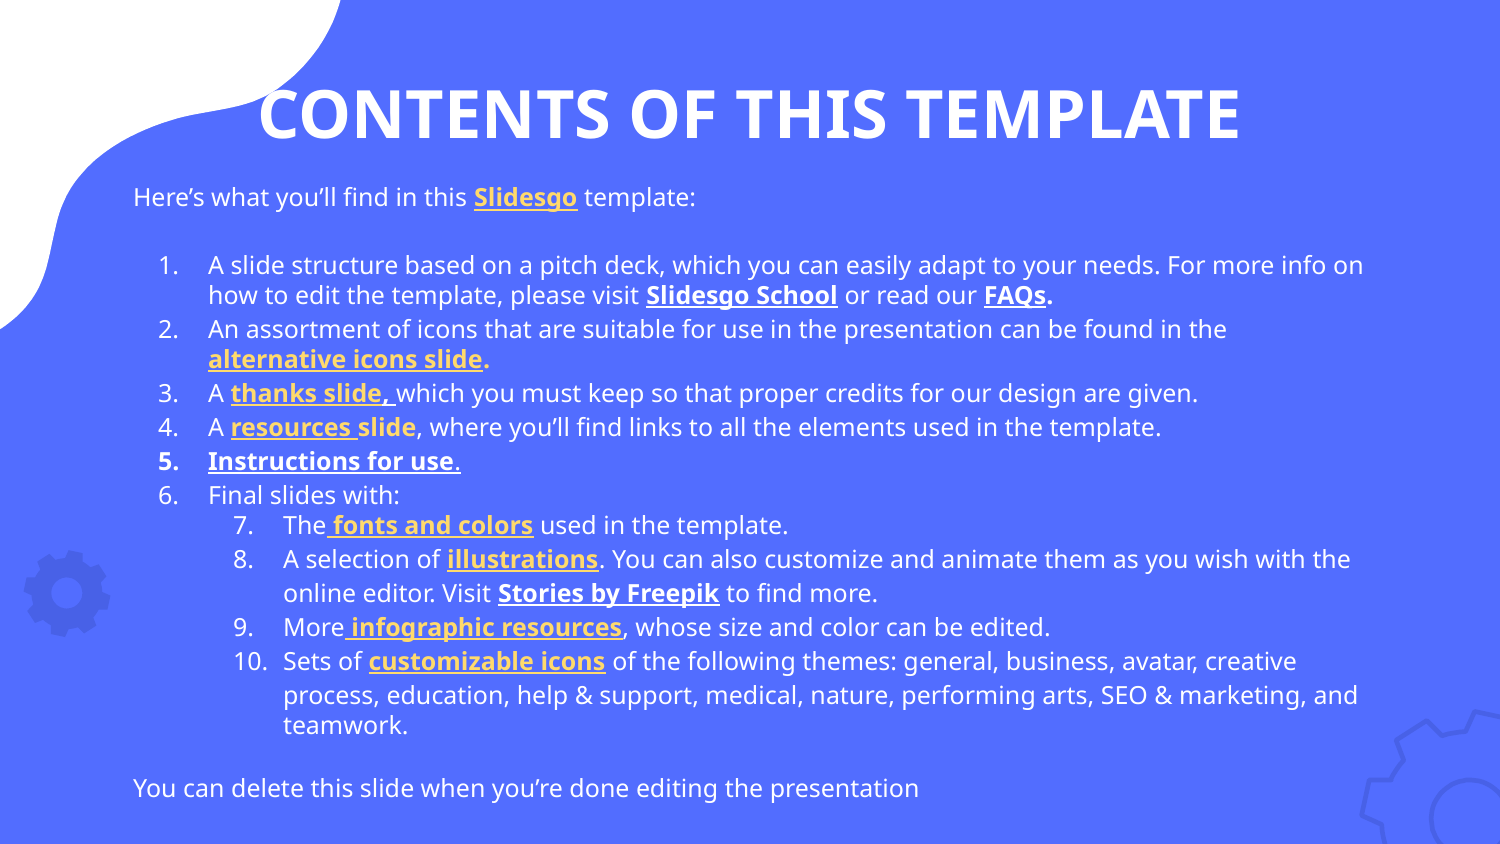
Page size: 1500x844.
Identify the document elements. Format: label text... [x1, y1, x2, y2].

list Here’s what you’ll find in this Slidesgo template: A slide structure based on a pitch deck, which you can easily adapt to your needs. For more info on how to edit the template, please visit Slidesgo School or read our FAQs. An assortment of icons that are suitable for use in the presentation can be found in the alternative icons slide. A thanks slide, which you must keep so that proper credits for our design are given. A resources slide, where you’ll find links to all the elements used in the template. Instructions for use. Final slides with: The fonts and colors used in the template. A selection of illustrations. You can also customize and animate them as you wish with the online editor. Visit Stories by Freepik to find more. More infographic resources, whose size and color can be edited. Sets of customizable icons of the following themes: general, business, avatar, creative process, education, help & support, medical, nature, performing arts, SEO & marketing, and teamwork. You can delete this slide when you’re done editing the presentation [118, 166, 1382, 756]
title CONTENTS OF THIS TEMPLATE [118, 57, 1382, 152]
